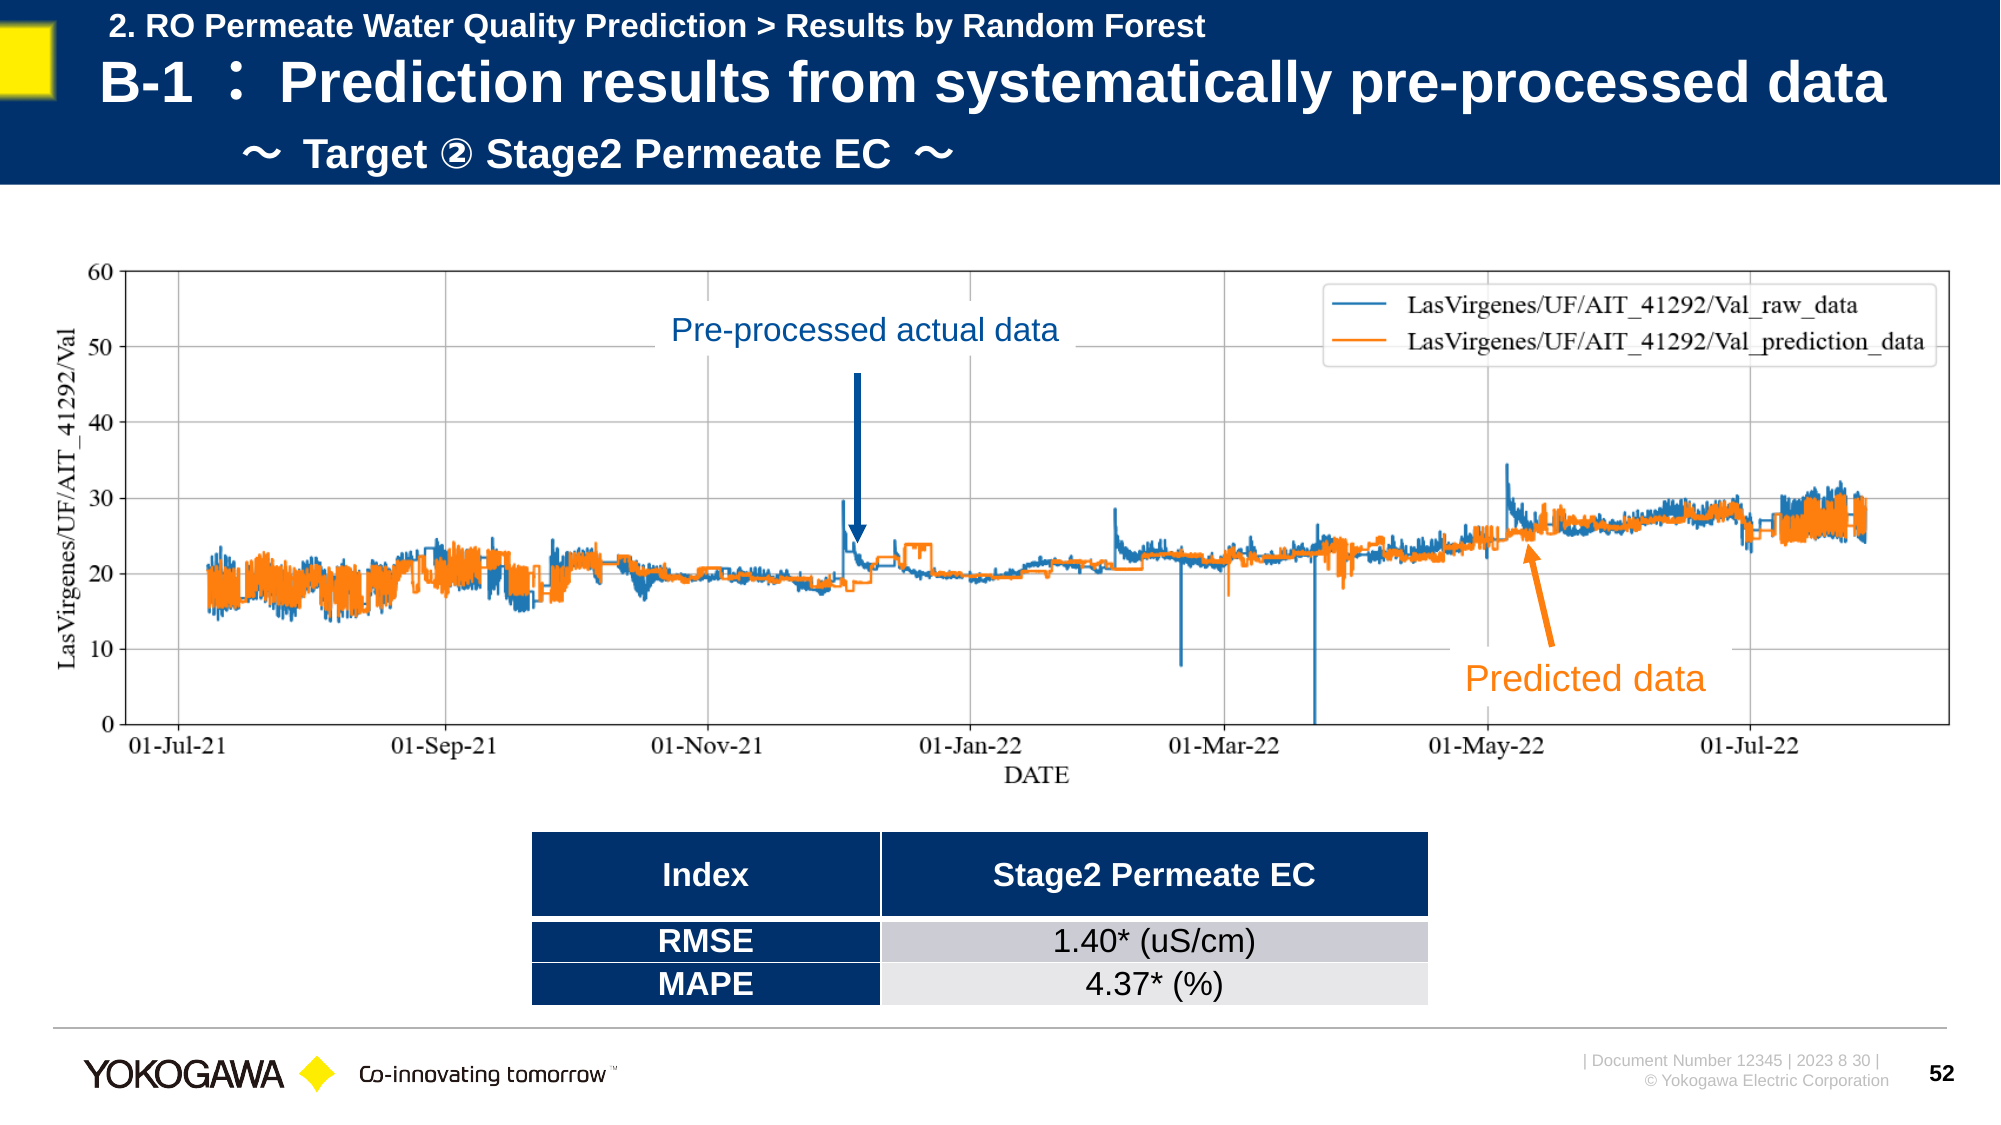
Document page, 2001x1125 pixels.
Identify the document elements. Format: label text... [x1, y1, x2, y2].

table_cell RMSE [532, 922, 880, 962]
table_cell 4.37* (%) [882, 963, 1428, 1005]
table_cell MAPE [532, 963, 880, 1005]
picture [0, 6, 69, 115]
slide_number 52 [1904, 1042, 1970, 1103]
table_header Stage2 Permeate EC [882, 832, 1428, 916]
table_cell 1.40* (uS/cm) [882, 922, 1428, 962]
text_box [1527, 543, 1553, 647]
picture [83, 1055, 617, 1093]
text_box B-1：Prediction results from systematically pre-processed data [84, 41, 1955, 119]
picture [47, 253, 1959, 790]
text_box ～ Target ② Stage2 Permeate EC ～ [0, 119, 2000, 186]
table_header Index [532, 832, 880, 916]
text_box 2. RO Permeate Water Quality Prediction > Results by Random Forest [93, 0, 1480, 41]
